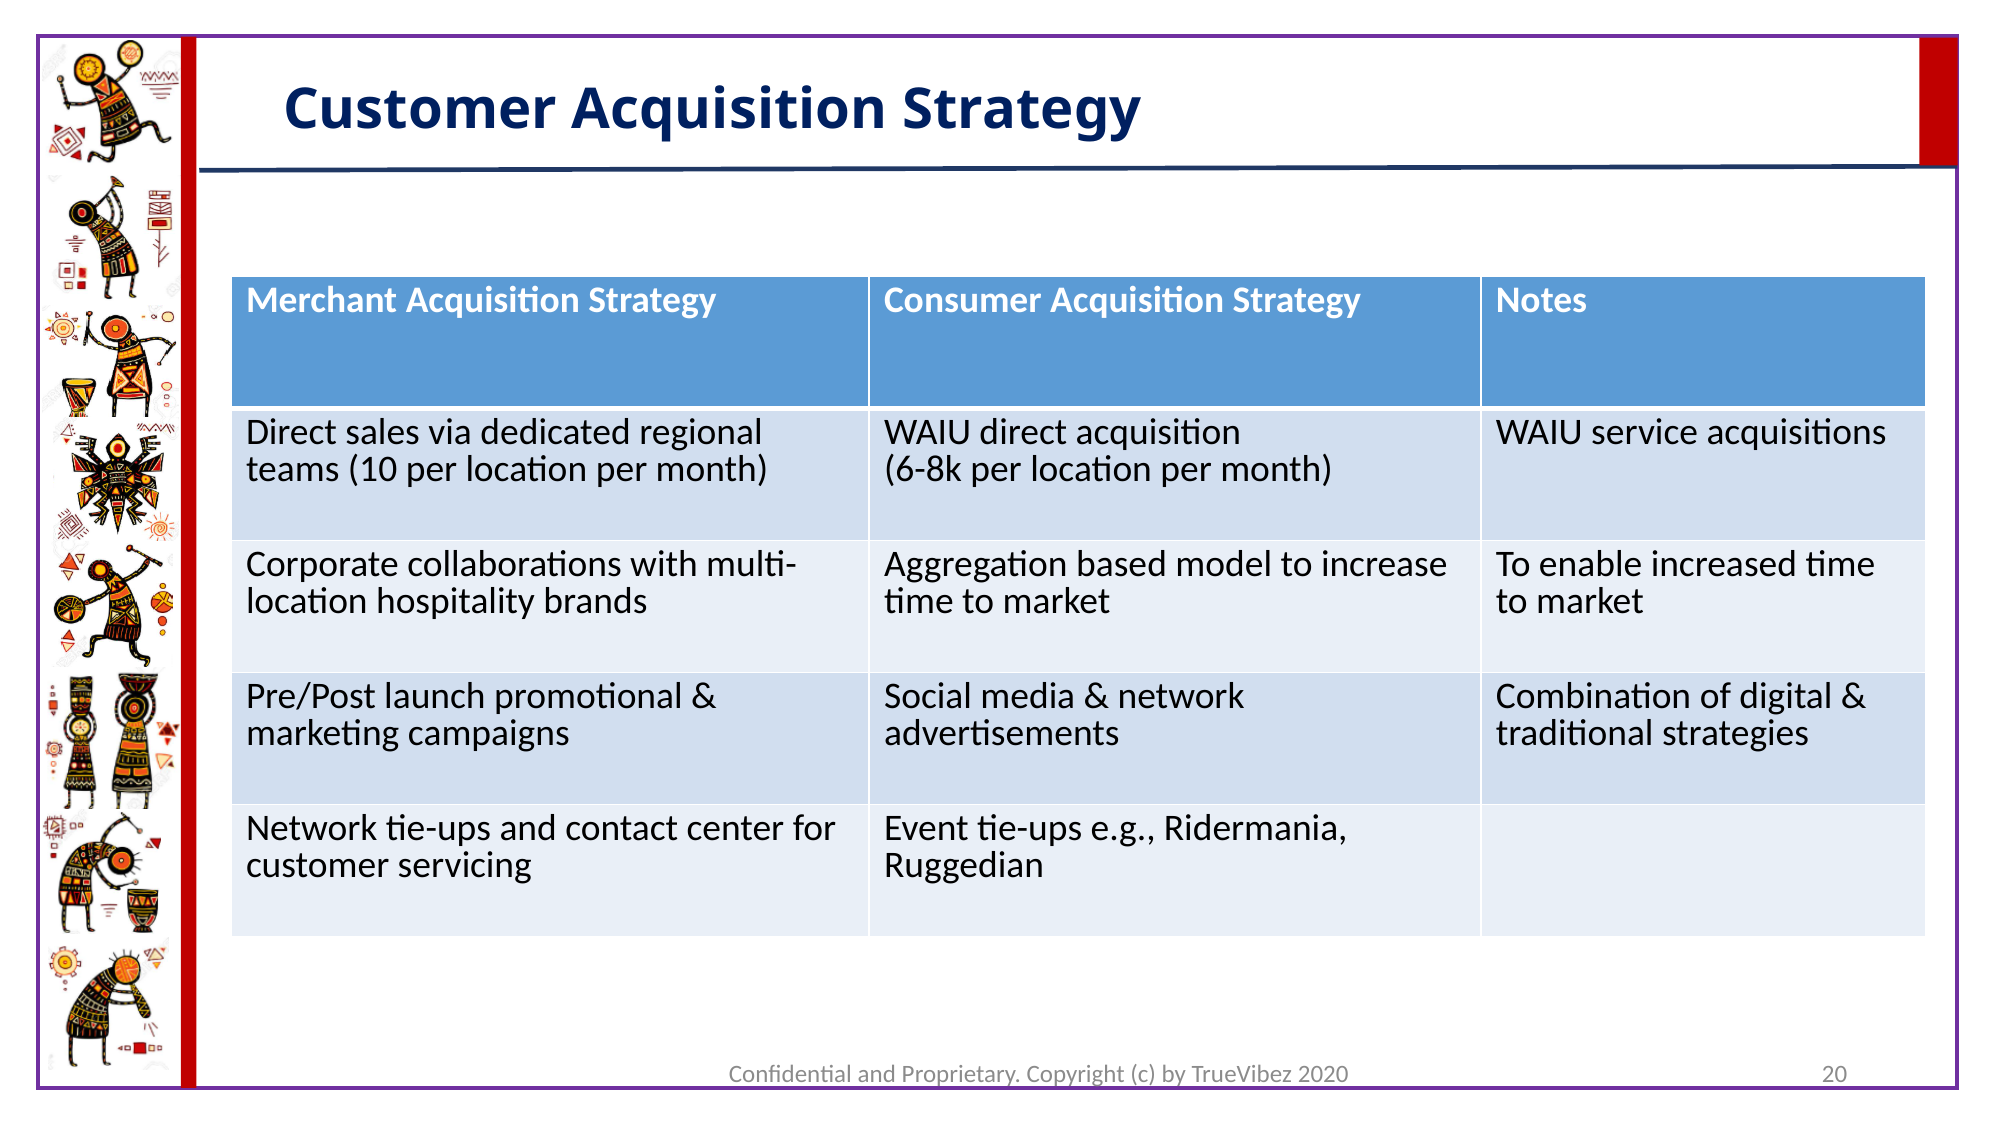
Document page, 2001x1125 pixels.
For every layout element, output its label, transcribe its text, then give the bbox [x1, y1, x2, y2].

table_header Merchant Acquisition Strategy [232, 277, 868, 406]
table_cell Direct sales via dedicated regional teams (10 per location per month) [232, 411, 868, 540]
table_cell WAIU direct acquisition (6-8k per location per month) [870, 411, 1480, 540]
text_box [180, 36, 197, 1089]
text_box Customer Acquisition Strategy [268, 64, 1379, 147]
table_cell To enable increased time to market [1482, 541, 1925, 672]
table_cell [1482, 805, 1925, 936]
footer Confidential and Proprietary. Copyright (c) by TrueVibez 2020 [701, 1042, 1377, 1103]
picture [47, 937, 169, 1070]
table_cell Event tie-ups e.g., Ridermania, Ruggedian [870, 805, 1480, 936]
table_cell WAIU service acquisitions [1482, 411, 1925, 540]
text_box [1918, 37, 1959, 167]
table_cell Aggregation based model to increase time to market [870, 541, 1480, 672]
picture [42, 40, 184, 171]
table_cell Network tie-ups and contact center for customer servicing [232, 805, 868, 936]
table_header Consumer Acquisition Strategy [870, 277, 1480, 406]
picture [42, 175, 181, 301]
table_cell Combination of digital & traditional strategies [1482, 673, 1925, 804]
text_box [199, 166, 1958, 171]
table_cell Pre/Post launch promotional & marketing campaigns [232, 673, 868, 804]
table_cell Corporate collaborations with multi-location hospitality brands [232, 541, 868, 672]
table_header Notes [1482, 277, 1925, 406]
picture [42, 305, 182, 934]
slide_number 20 [1412, 1042, 1863, 1103]
text_box [37, 35, 1958, 1089]
table_cell Social media & network advertisements [870, 673, 1480, 804]
